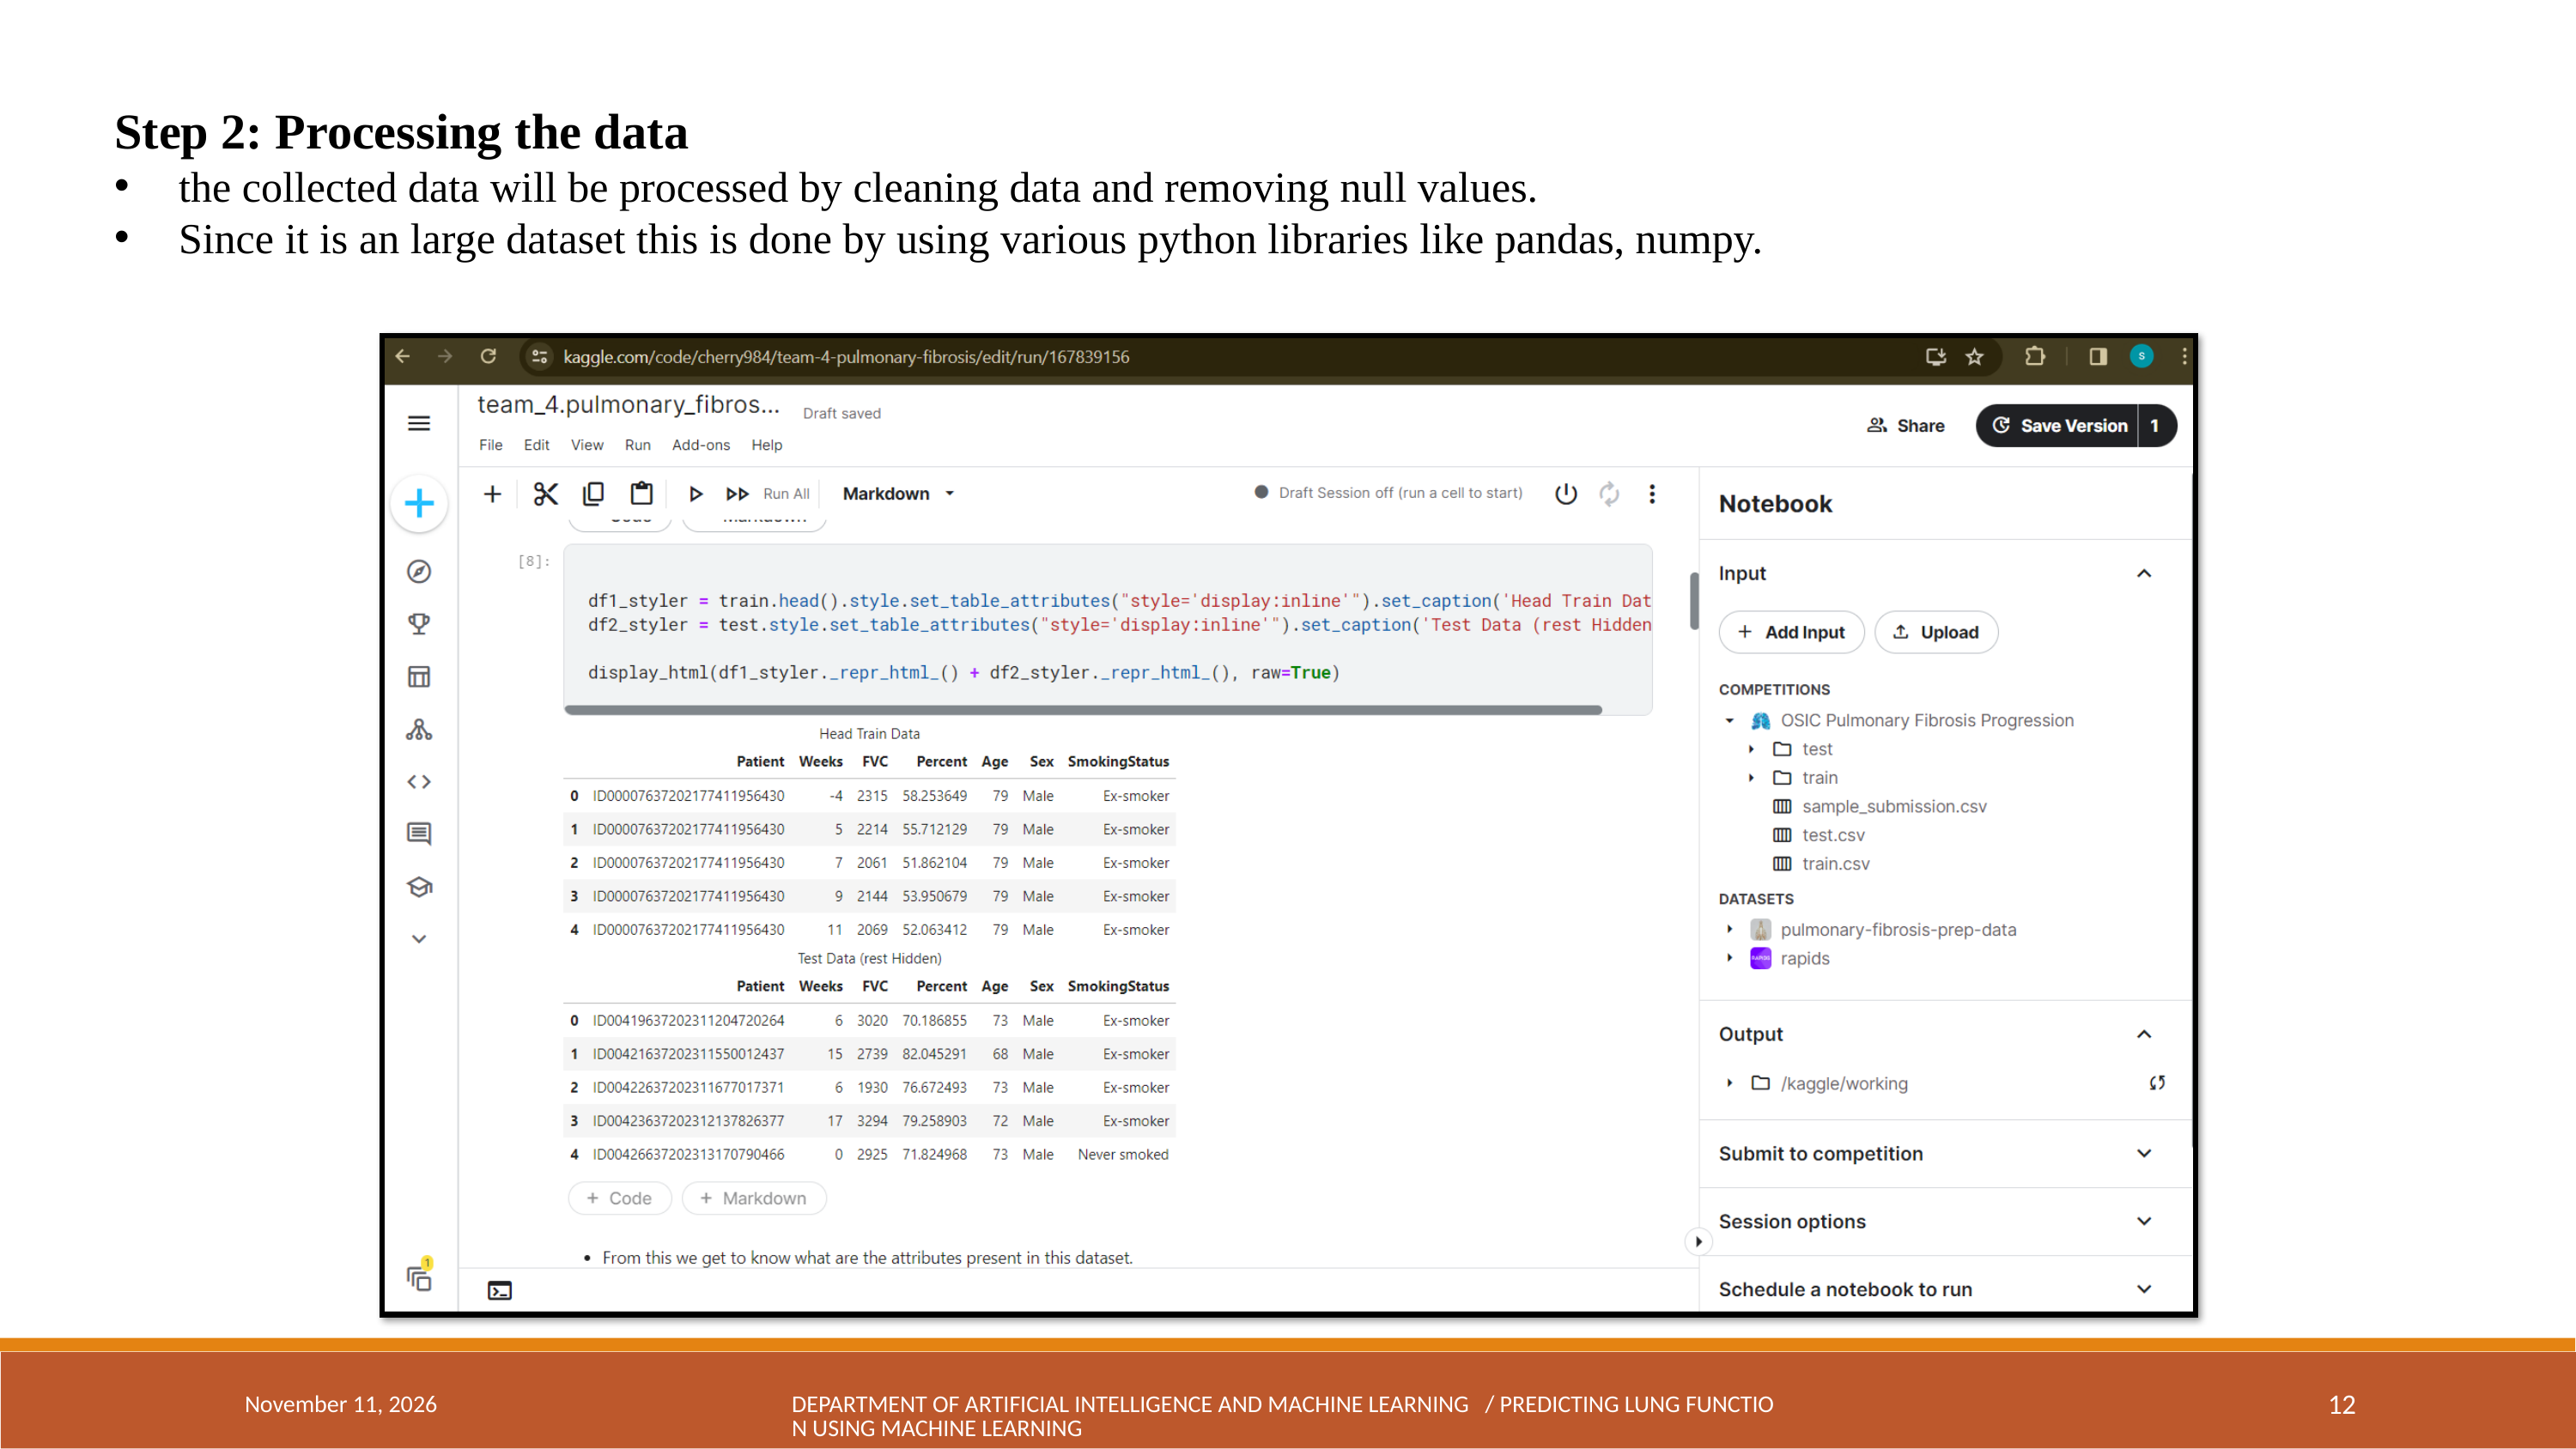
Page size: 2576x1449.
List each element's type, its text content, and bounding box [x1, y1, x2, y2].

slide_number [232, 1364, 755, 1442]
text_box Step 2: Processing the data the collected data will be processed by cleaning data and removing null values. Since it is an large dataset this is done by using various python libraries like pandas, numpy. [101, 92, 2445, 269]
picture [384, 337, 2194, 1313]
footer DEPARTMENT OF ARTIFICIAL INTELLIGENCE AND MACHINE LEARNING / Predicting lung function using machine learning [779, 1364, 1798, 1442]
slide_number 12 [2092, 1364, 2369, 1442]
